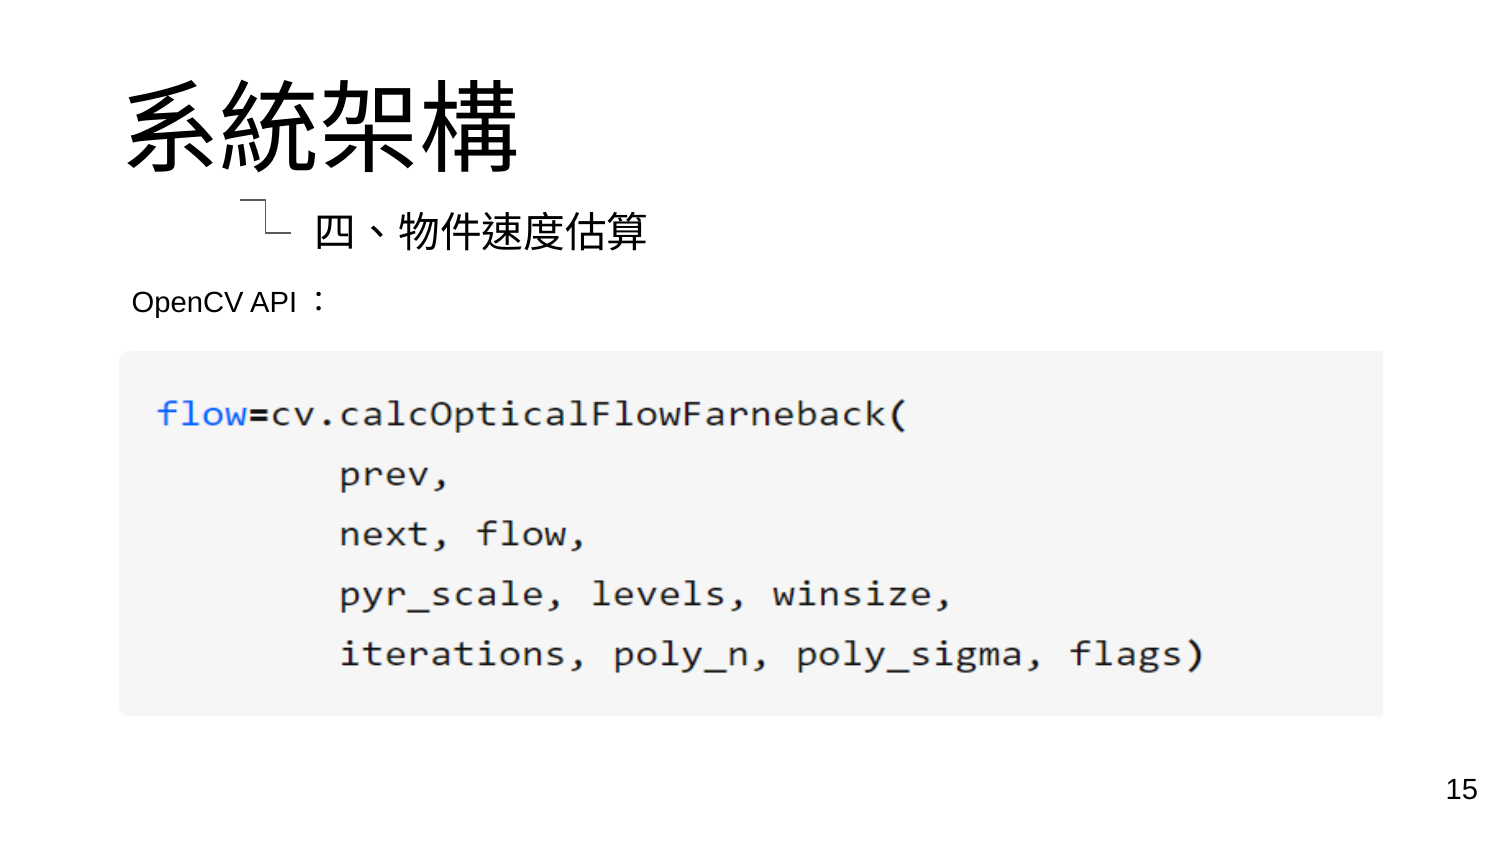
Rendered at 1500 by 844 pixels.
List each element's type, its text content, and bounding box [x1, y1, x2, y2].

text_box 四、物件速度估算 [299, 190, 698, 271]
title 系統架構 [105, 39, 577, 200]
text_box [239, 199, 292, 234]
text_box 15 [1430, 755, 1500, 821]
text_box OpenCV API： [116, 267, 440, 350]
picture [116, 351, 1384, 724]
